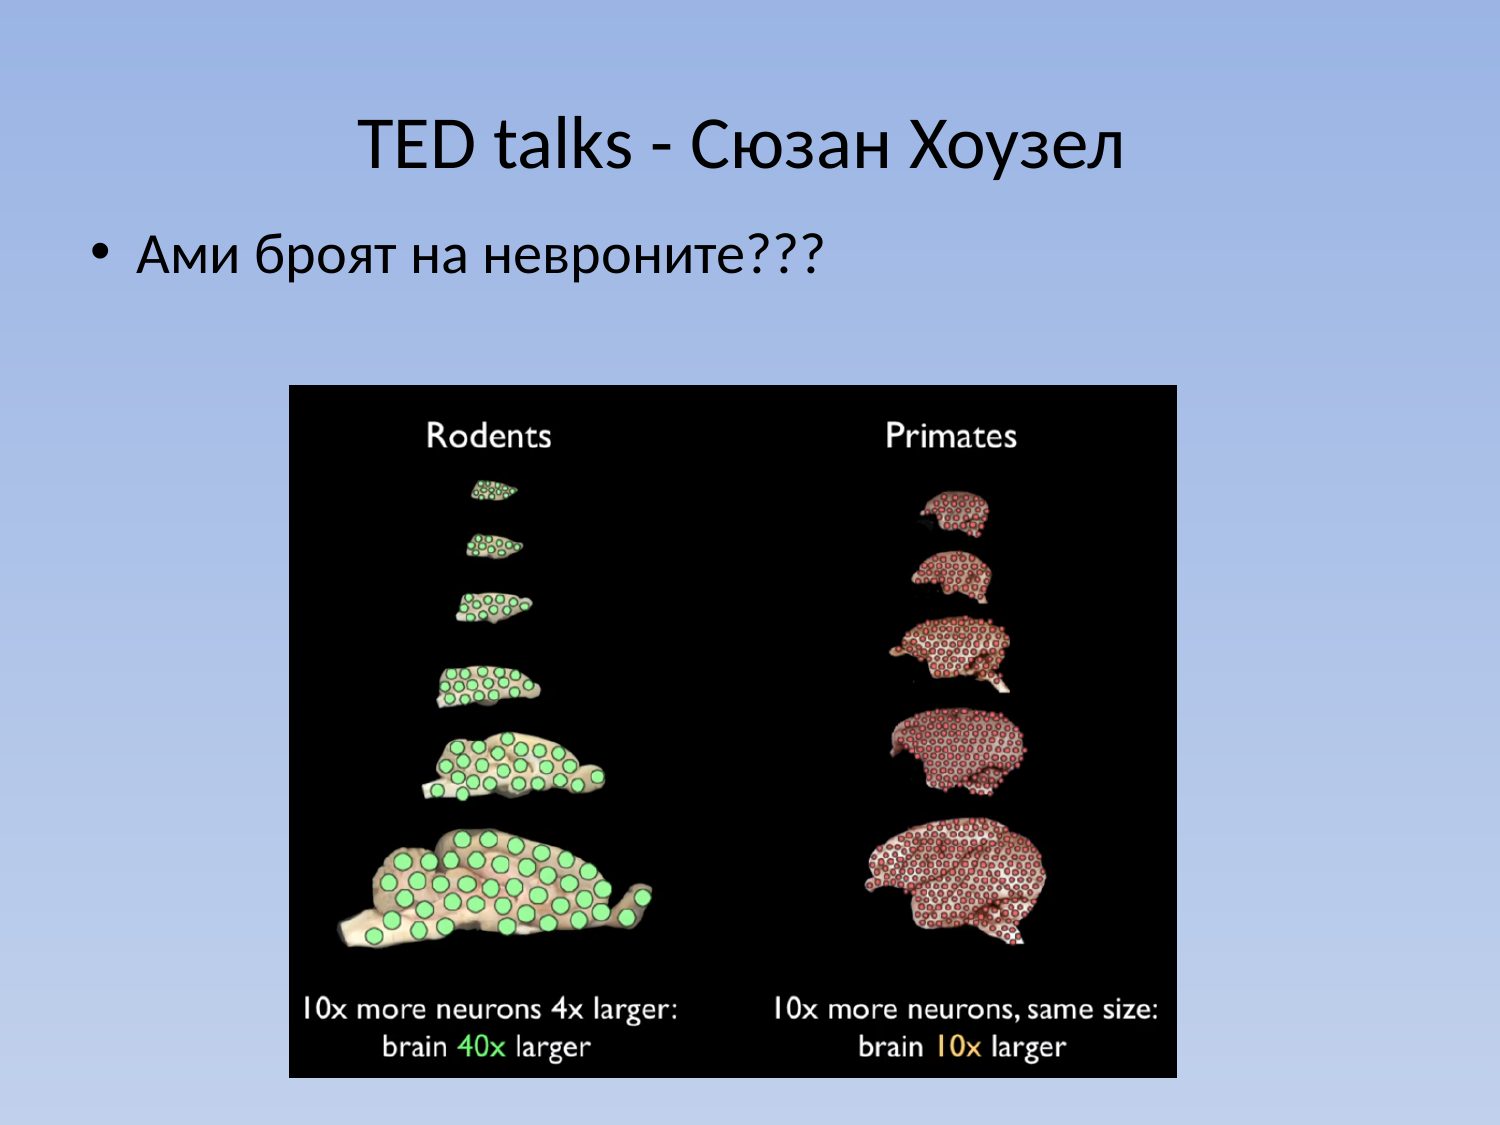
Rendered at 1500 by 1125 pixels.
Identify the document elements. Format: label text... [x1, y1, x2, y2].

title TED talks - Сюзан Хоузел [75, 45, 1425, 233]
picture [289, 385, 1178, 1078]
list Ами броят на невроните??? [0, 208, 1350, 951]
